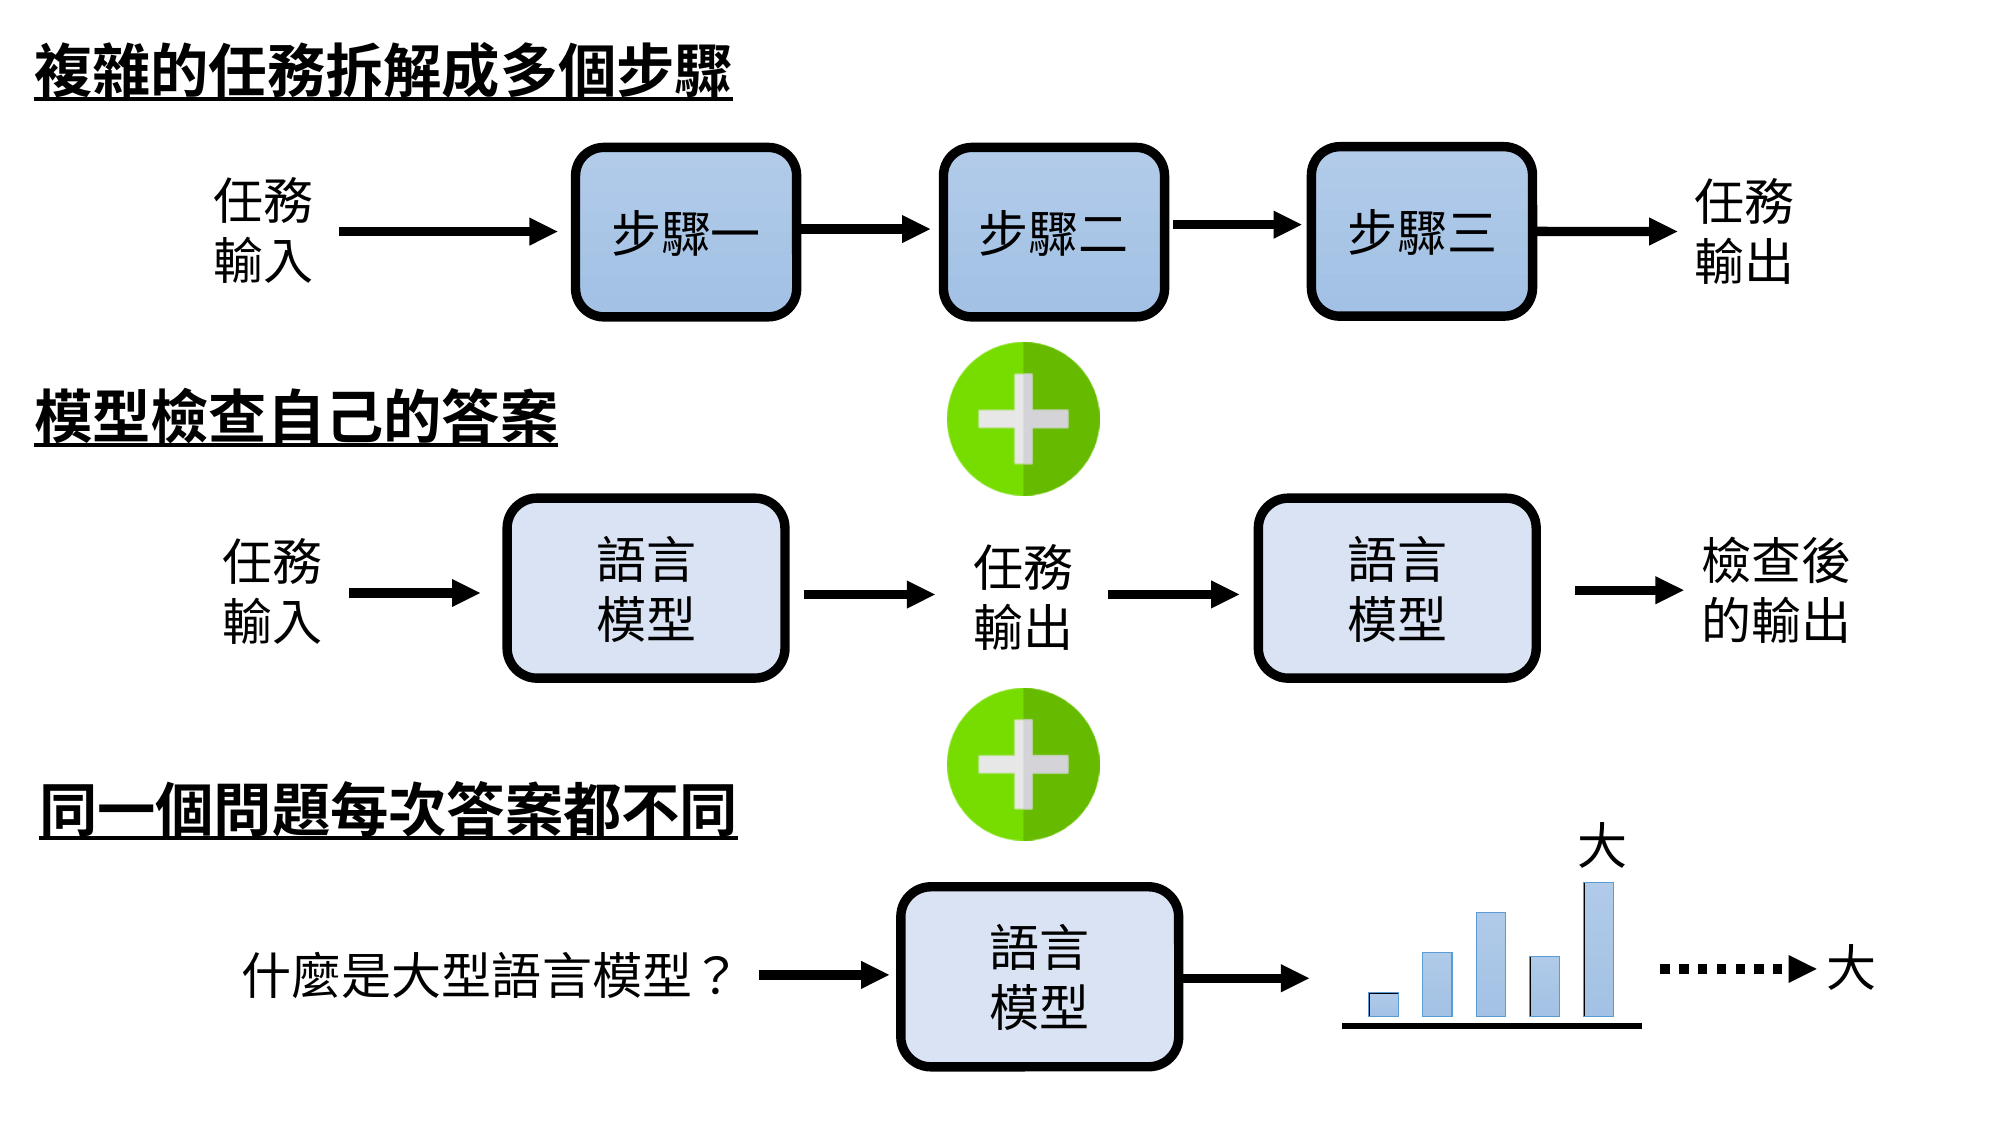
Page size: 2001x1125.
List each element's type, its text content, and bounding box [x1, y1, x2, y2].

text_box 步驟二 [942, 146, 1166, 318]
text_box 步驟三 [1310, 146, 1534, 317]
text_box 大 [1738, 929, 1964, 1004]
picture [947, 688, 1100, 841]
text_box 任務輸出 [1668, 163, 1821, 298]
text_box 任務輸入 [186, 161, 340, 297]
text_box 複雜的任務拆解成多個步驟 [19, 26, 847, 112]
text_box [1368, 882, 1614, 1017]
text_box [196, 498, 1976, 679]
picture [947, 342, 1100, 496]
text_box 模型檢查自己的答案 [19, 372, 847, 458]
text_box 什麼是大型語言模型？ [194, 936, 790, 1012]
text_box 大 [1562, 807, 1636, 882]
text_box 同一個問題每次答案都不同 [24, 765, 1047, 851]
text_box 語言 模型 [899, 885, 1180, 1068]
text_box 步驟一 [575, 146, 798, 318]
